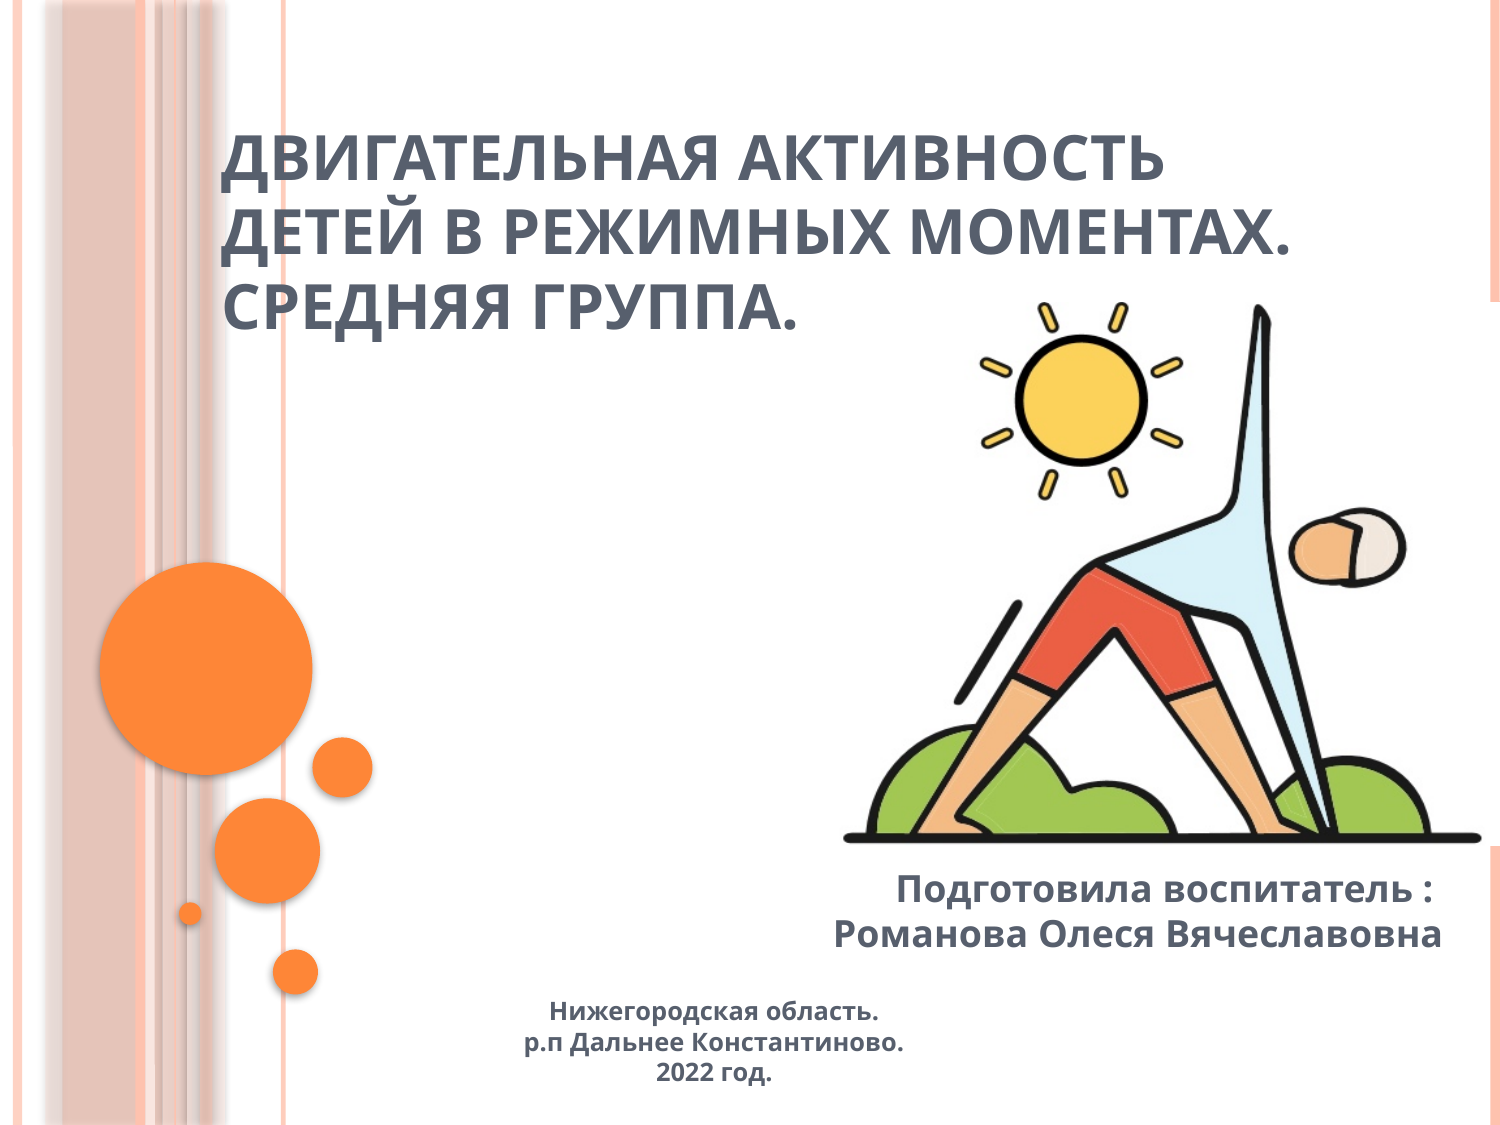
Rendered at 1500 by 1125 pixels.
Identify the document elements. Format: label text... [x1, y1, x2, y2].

subtitle Подготовила воспитатель : Романова Олеся Вячеславовна [679, 857, 1459, 976]
picture [834, 302, 1500, 847]
text_box Нижегородская область. р.п Дальнее Константиново. 2022 год. [324, 987, 1104, 1094]
title Двигательная активность детей в режимных моментах. Средняя группа. [206, 42, 1309, 350]
